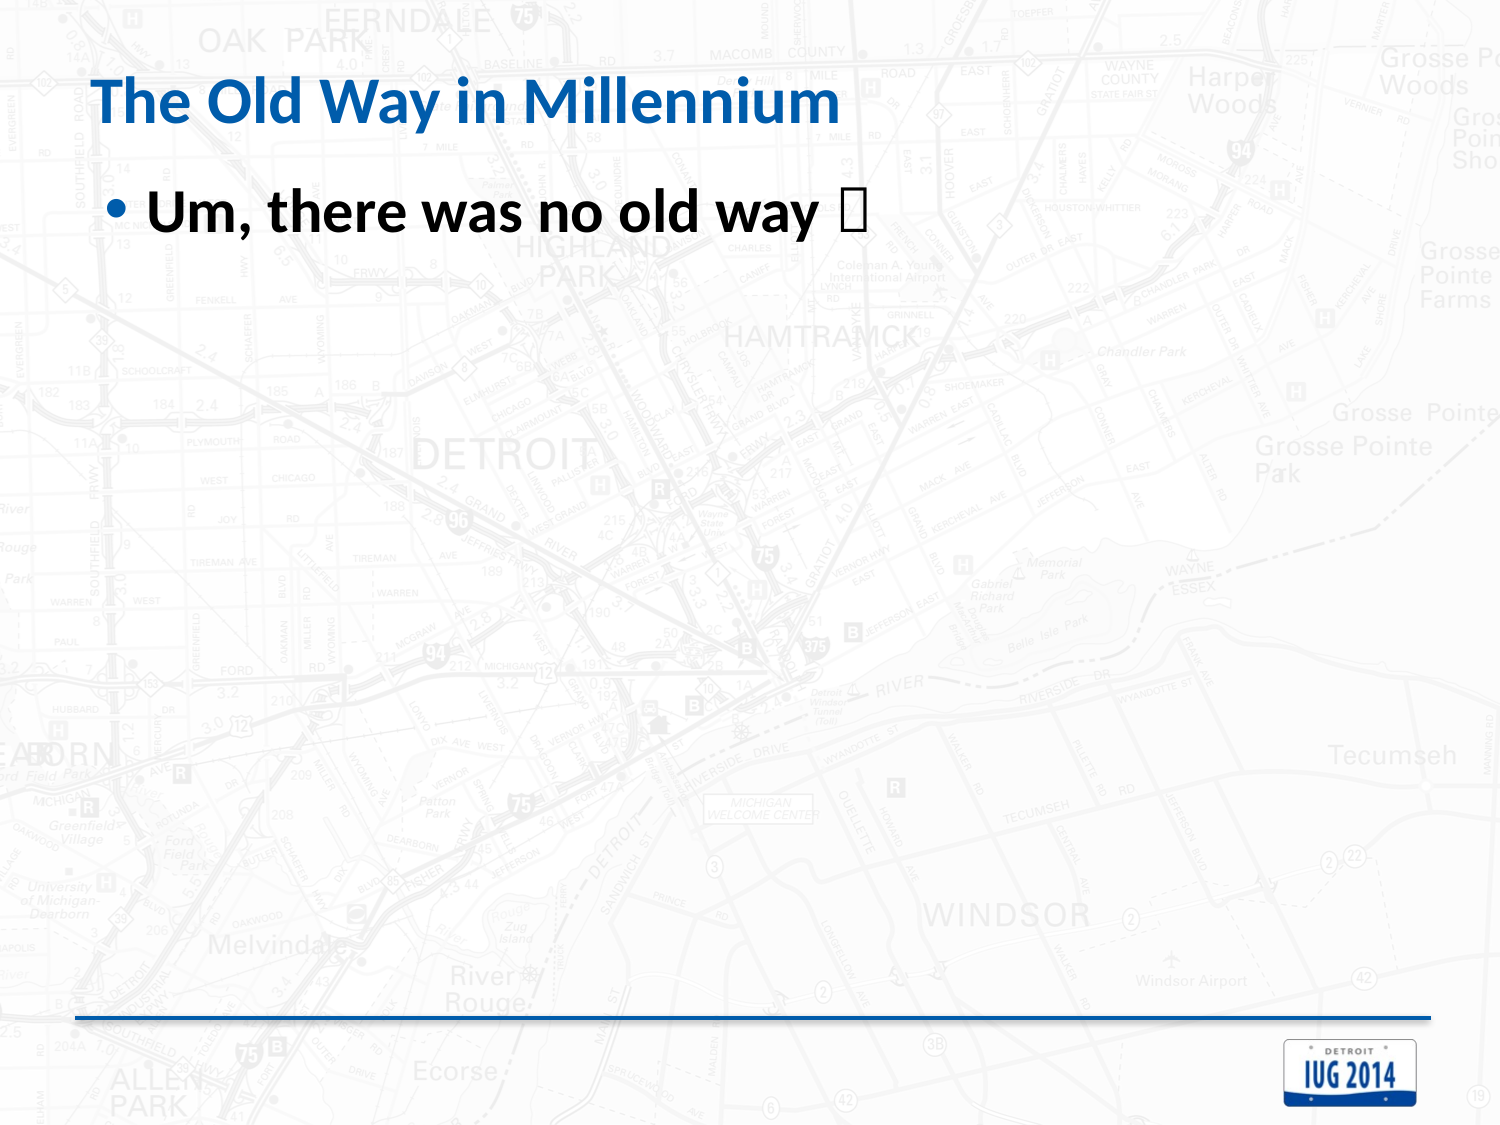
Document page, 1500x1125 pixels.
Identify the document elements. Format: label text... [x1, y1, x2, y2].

picture [1283, 1039, 1417, 1107]
list Um, there was no old way  [75, 162, 1300, 962]
title The Old Way in Millennium [75, 3, 1425, 191]
